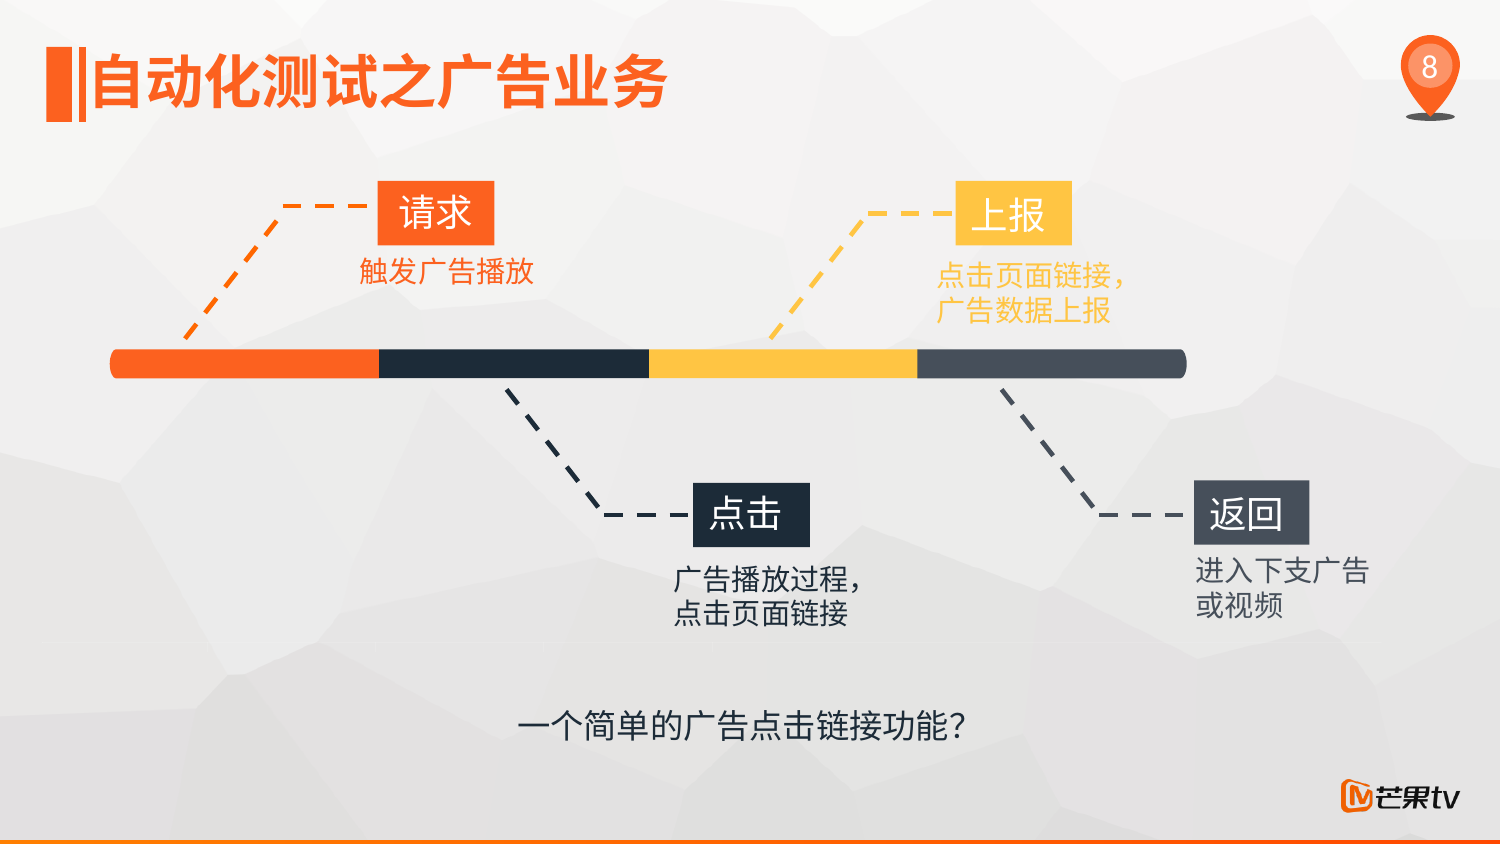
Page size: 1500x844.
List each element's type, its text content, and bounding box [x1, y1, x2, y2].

text_box 广告播放过程，点击页面链接 [658, 557, 918, 639]
text_box 一个简单的广告点击链接功能？ [89, 698, 1411, 753]
text_box 进入下支广告或视频 [1180, 545, 1412, 631]
text_box [0, 840, 1500, 844]
picture [0, 0, 1500, 840]
text_box [44, 45, 73, 124]
text_box 自动化测试之广告业务 [72, 37, 685, 123]
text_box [109, 180, 1310, 548]
slide_number 8 [1254, 42, 1500, 88]
